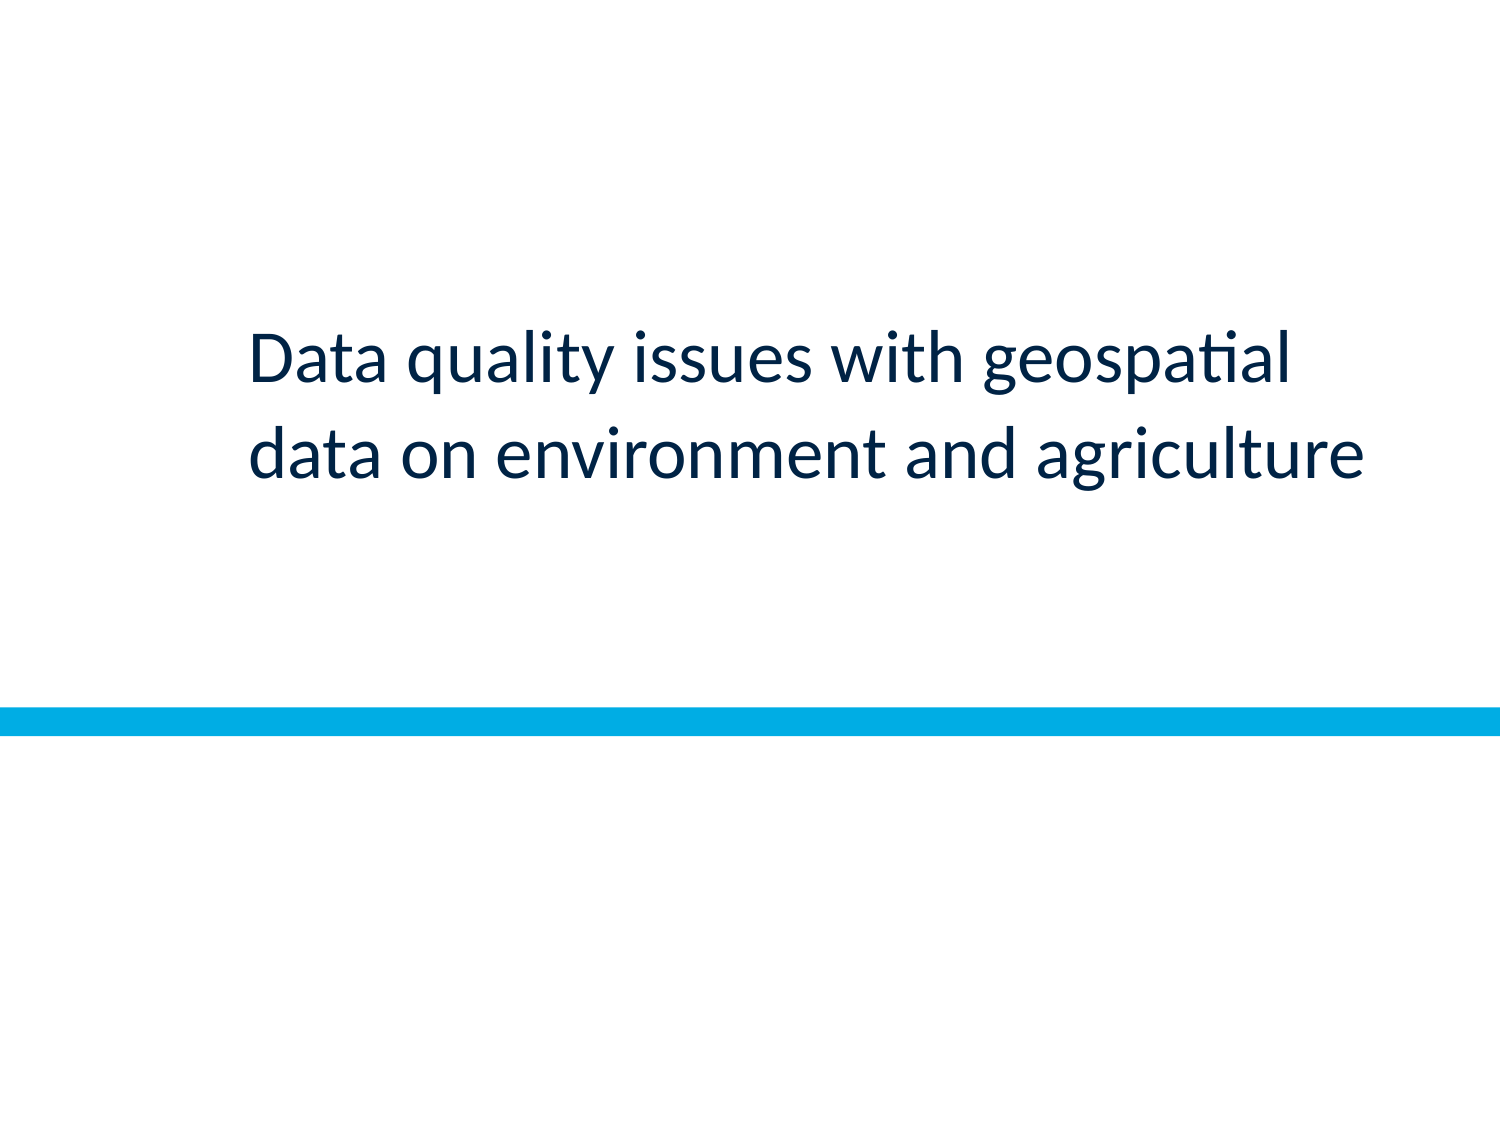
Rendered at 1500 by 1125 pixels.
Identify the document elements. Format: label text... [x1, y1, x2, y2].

title Data quality issues with geospatial data on environment and agriculture [248, 195, 1392, 495]
